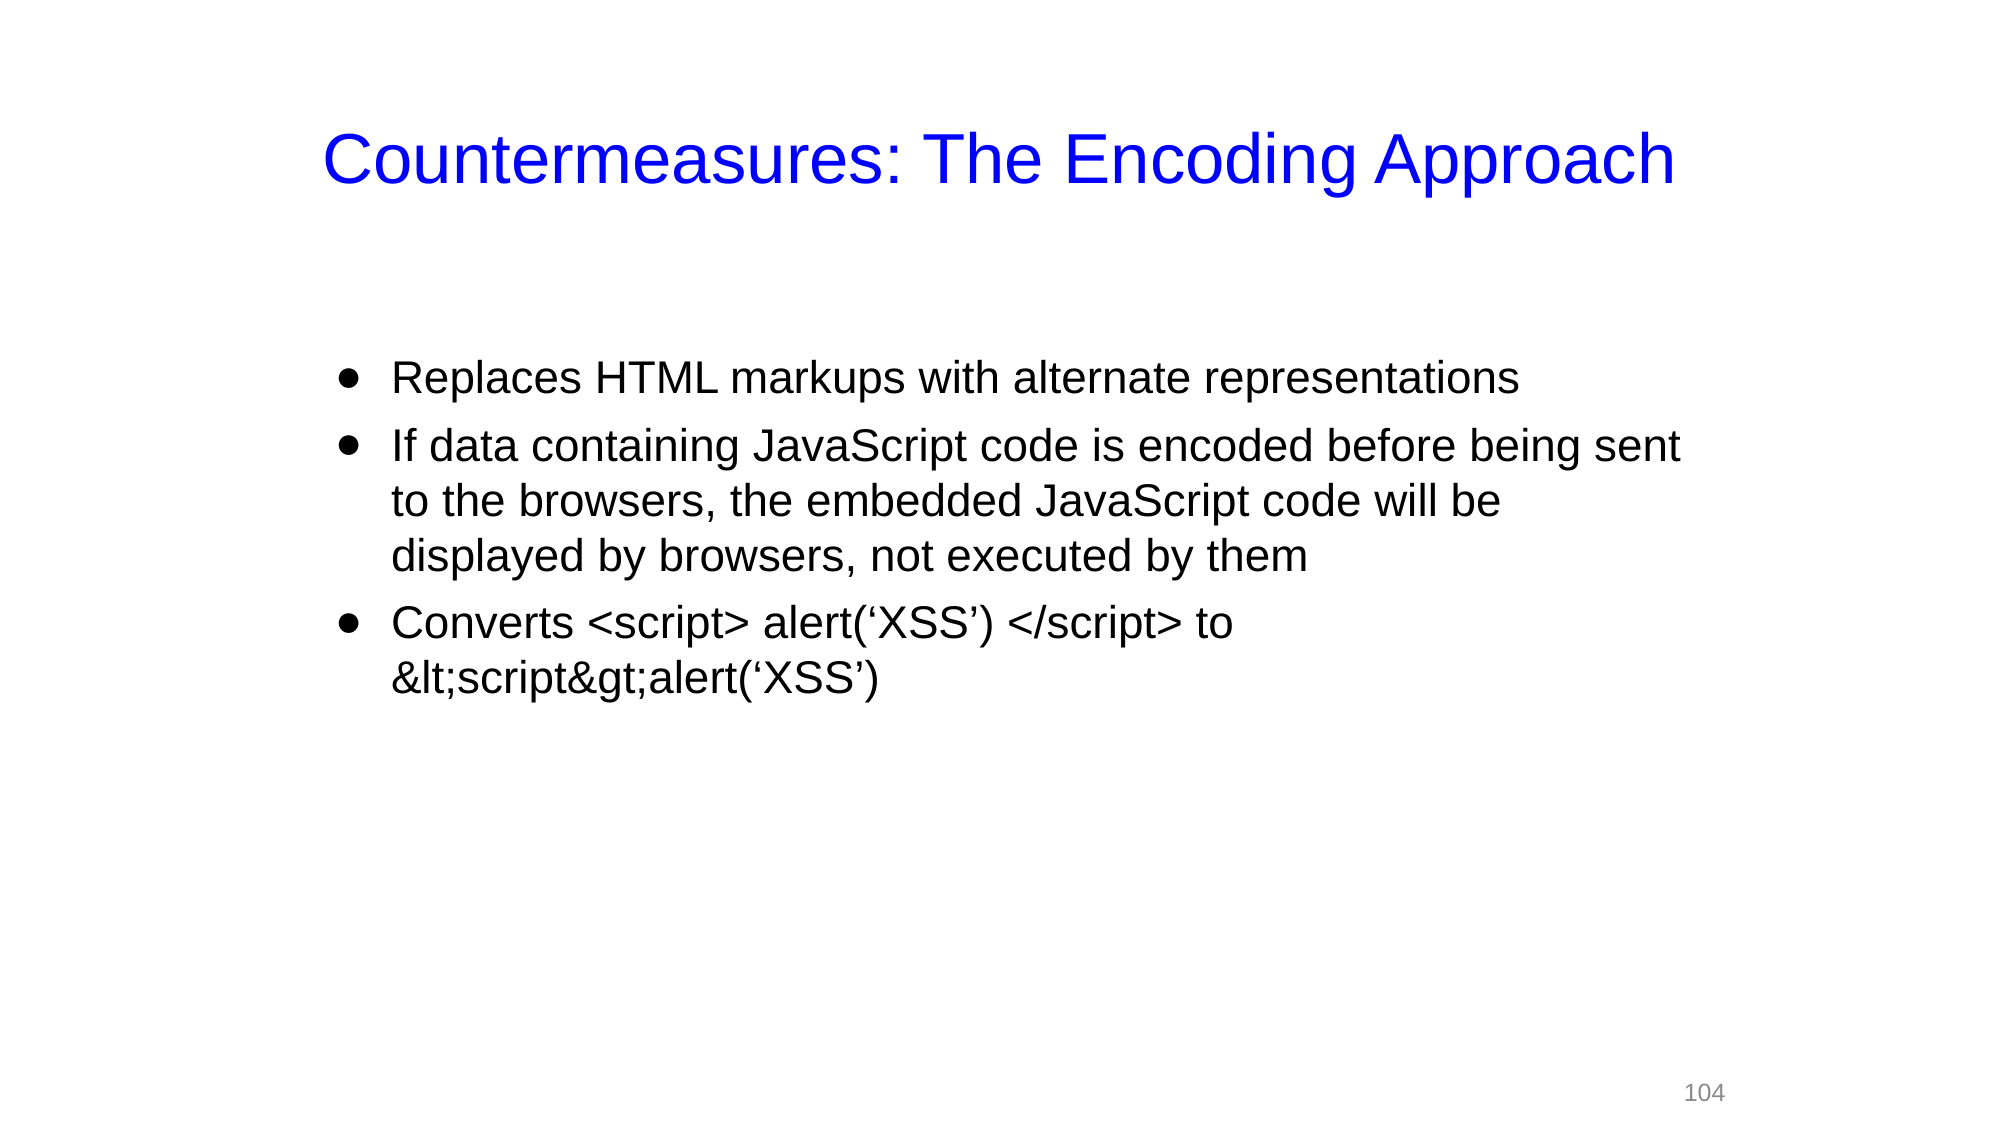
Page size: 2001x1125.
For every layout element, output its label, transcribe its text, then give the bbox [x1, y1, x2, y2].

list Replaces HTML markups with alternate representations If data containing JavaScript code is encoded before being sent to the browsers, the embedded JavaScript code will be displayed by browsers, not executed by them Converts <script> alert(‘XSS’) </script> to &lt;script&gt;alert(‘XSS’) [301, 332, 1699, 904]
text_box 104 [1638, 1080, 1741, 1103]
title Countermeasures: The Encoding Approach [68, 97, 1932, 223]
